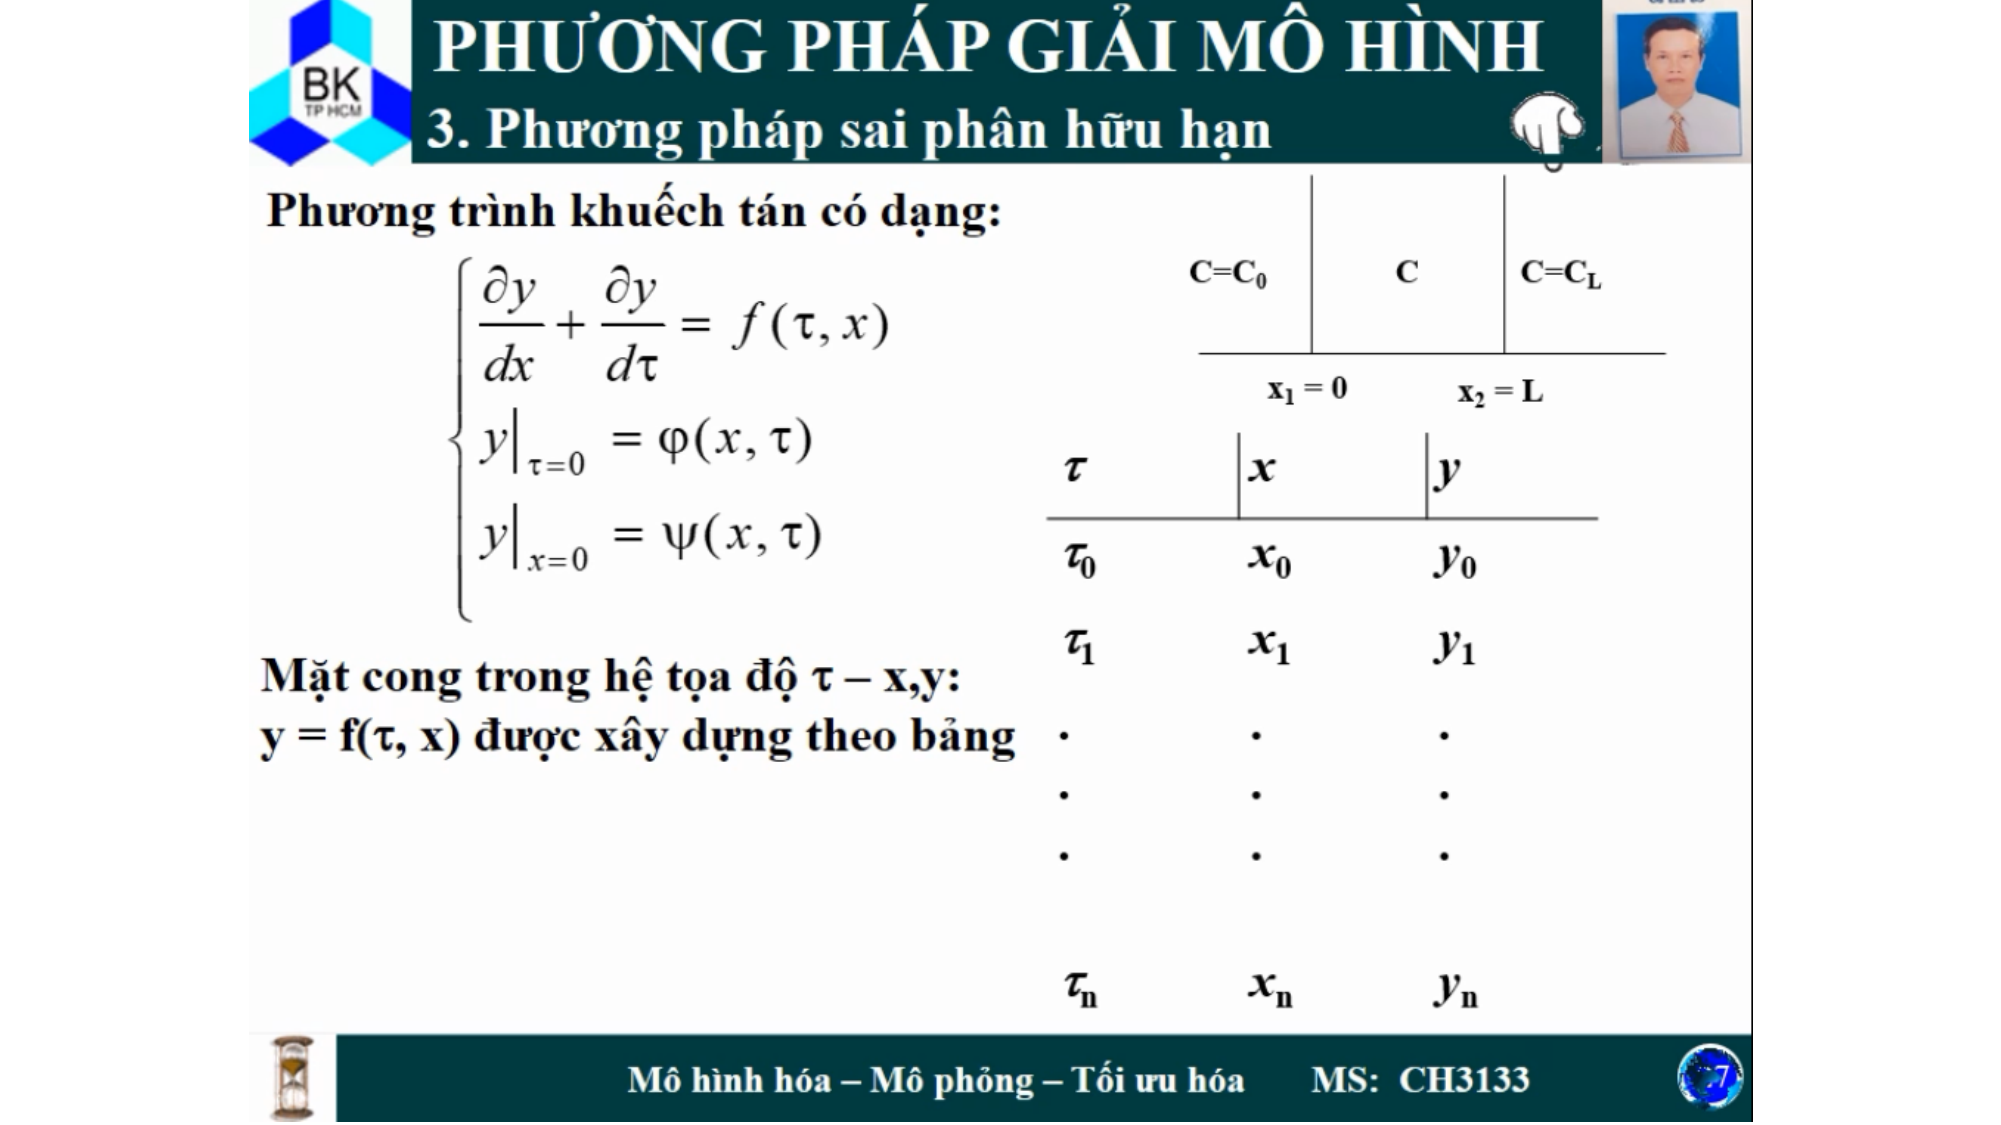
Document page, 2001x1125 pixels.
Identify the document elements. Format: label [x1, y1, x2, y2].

picture [249, 0, 1753, 1122]
